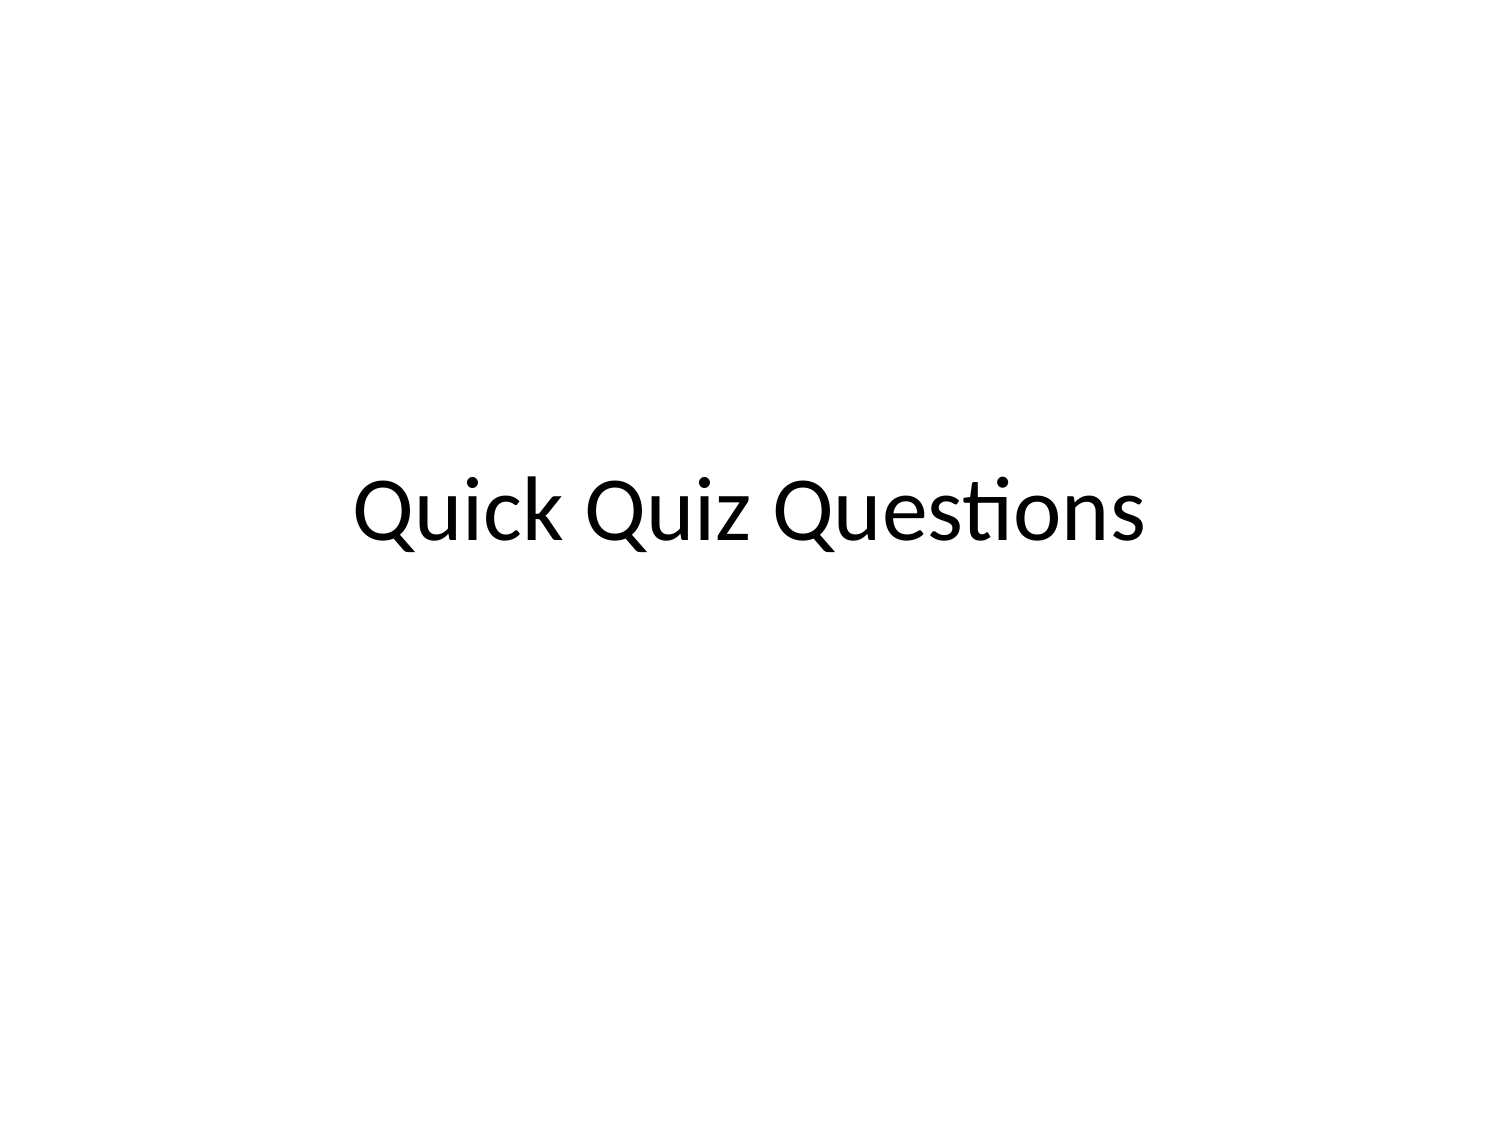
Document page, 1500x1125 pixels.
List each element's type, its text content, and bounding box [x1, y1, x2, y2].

title Quick Quiz Questions [103, 394, 1397, 613]
